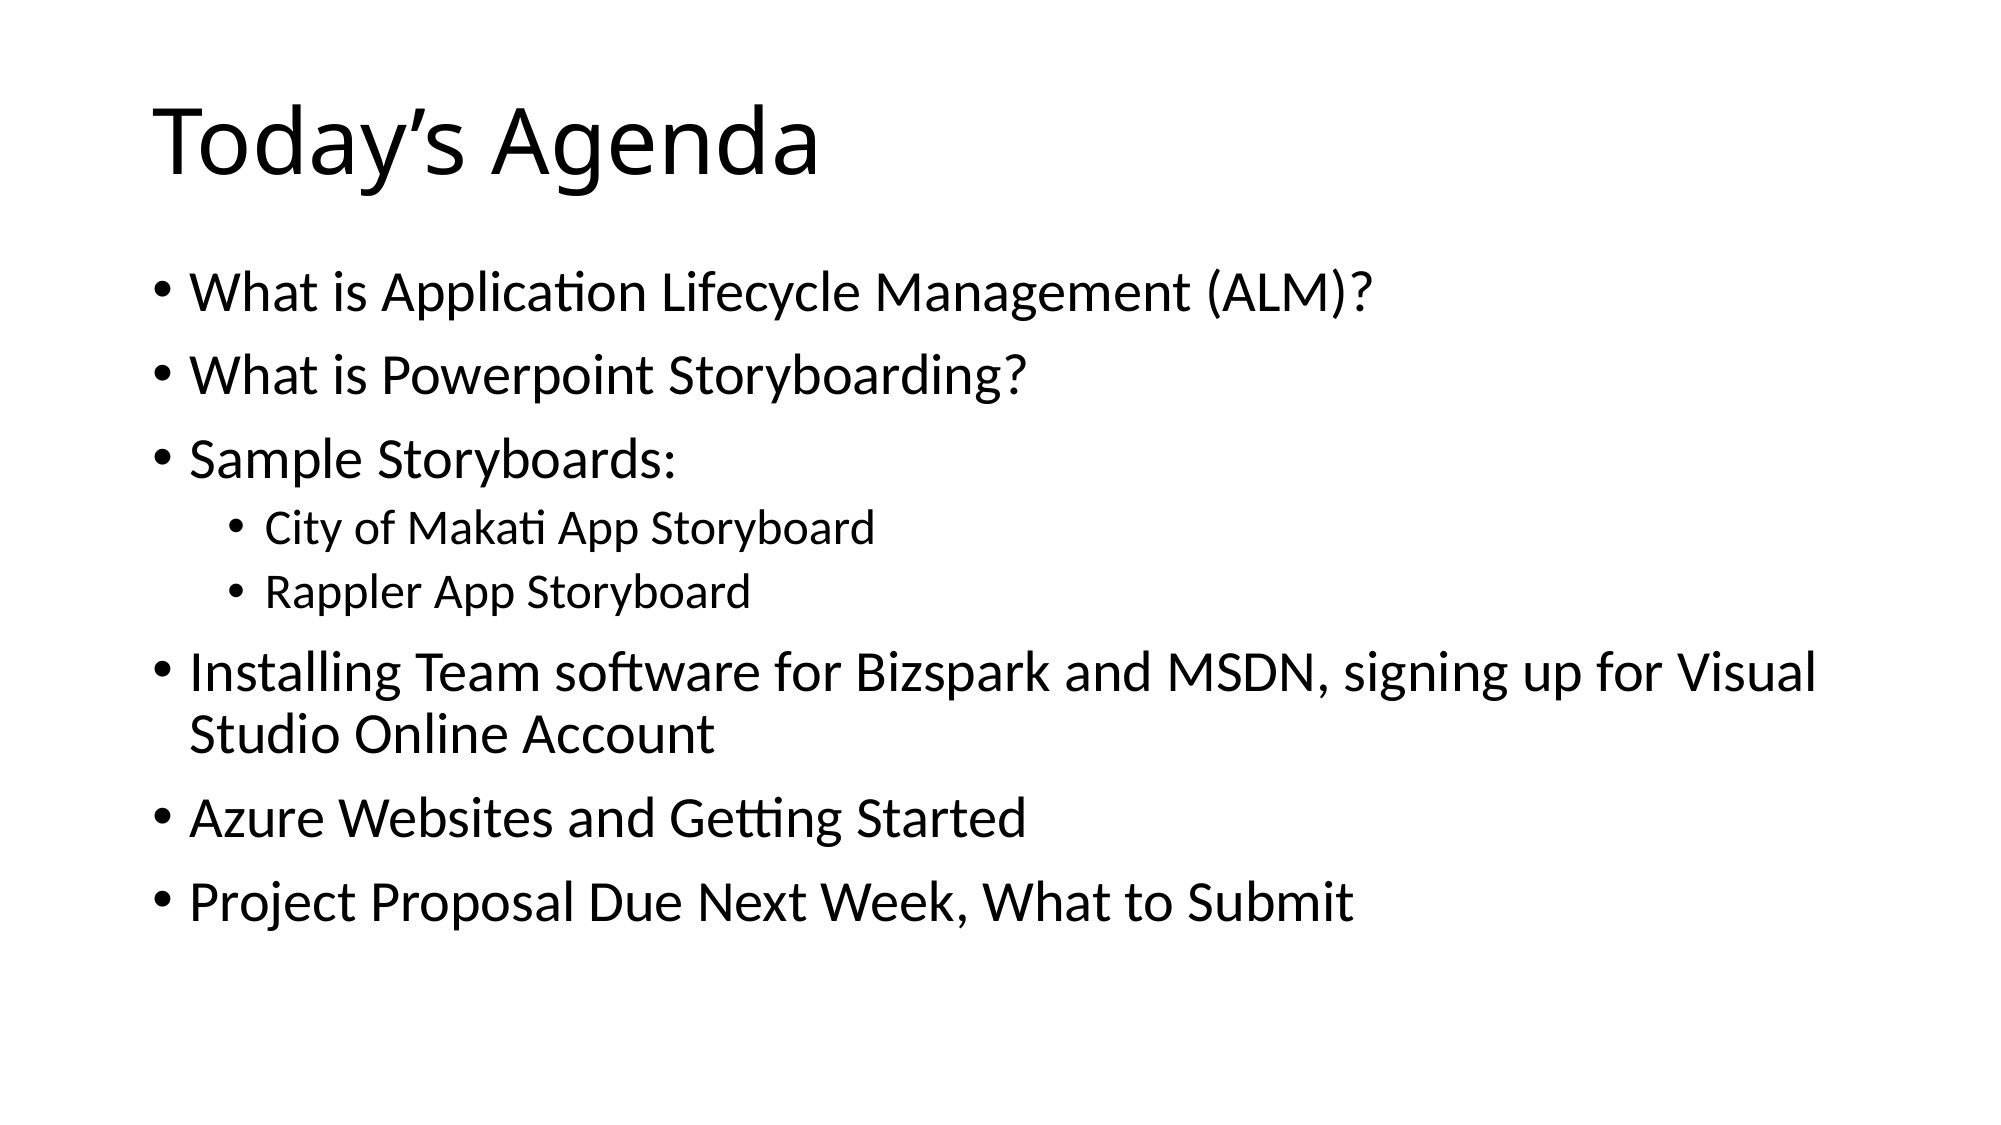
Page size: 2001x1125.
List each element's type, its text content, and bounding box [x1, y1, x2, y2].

title Today’s Agenda [137, 59, 1863, 229]
list What is Application Lifecycle Management (ALM)? What is Powerpoint Storyboarding? Sample Storyboards: City of Makati App Storyboard Rappler App Storyboard Installing Team software for Bizspark and MSDN, signing up for Visual Studio Online Account Azure Websites and Getting Started Project Proposal Due Next Week, What to Submit [137, 253, 1863, 1014]
